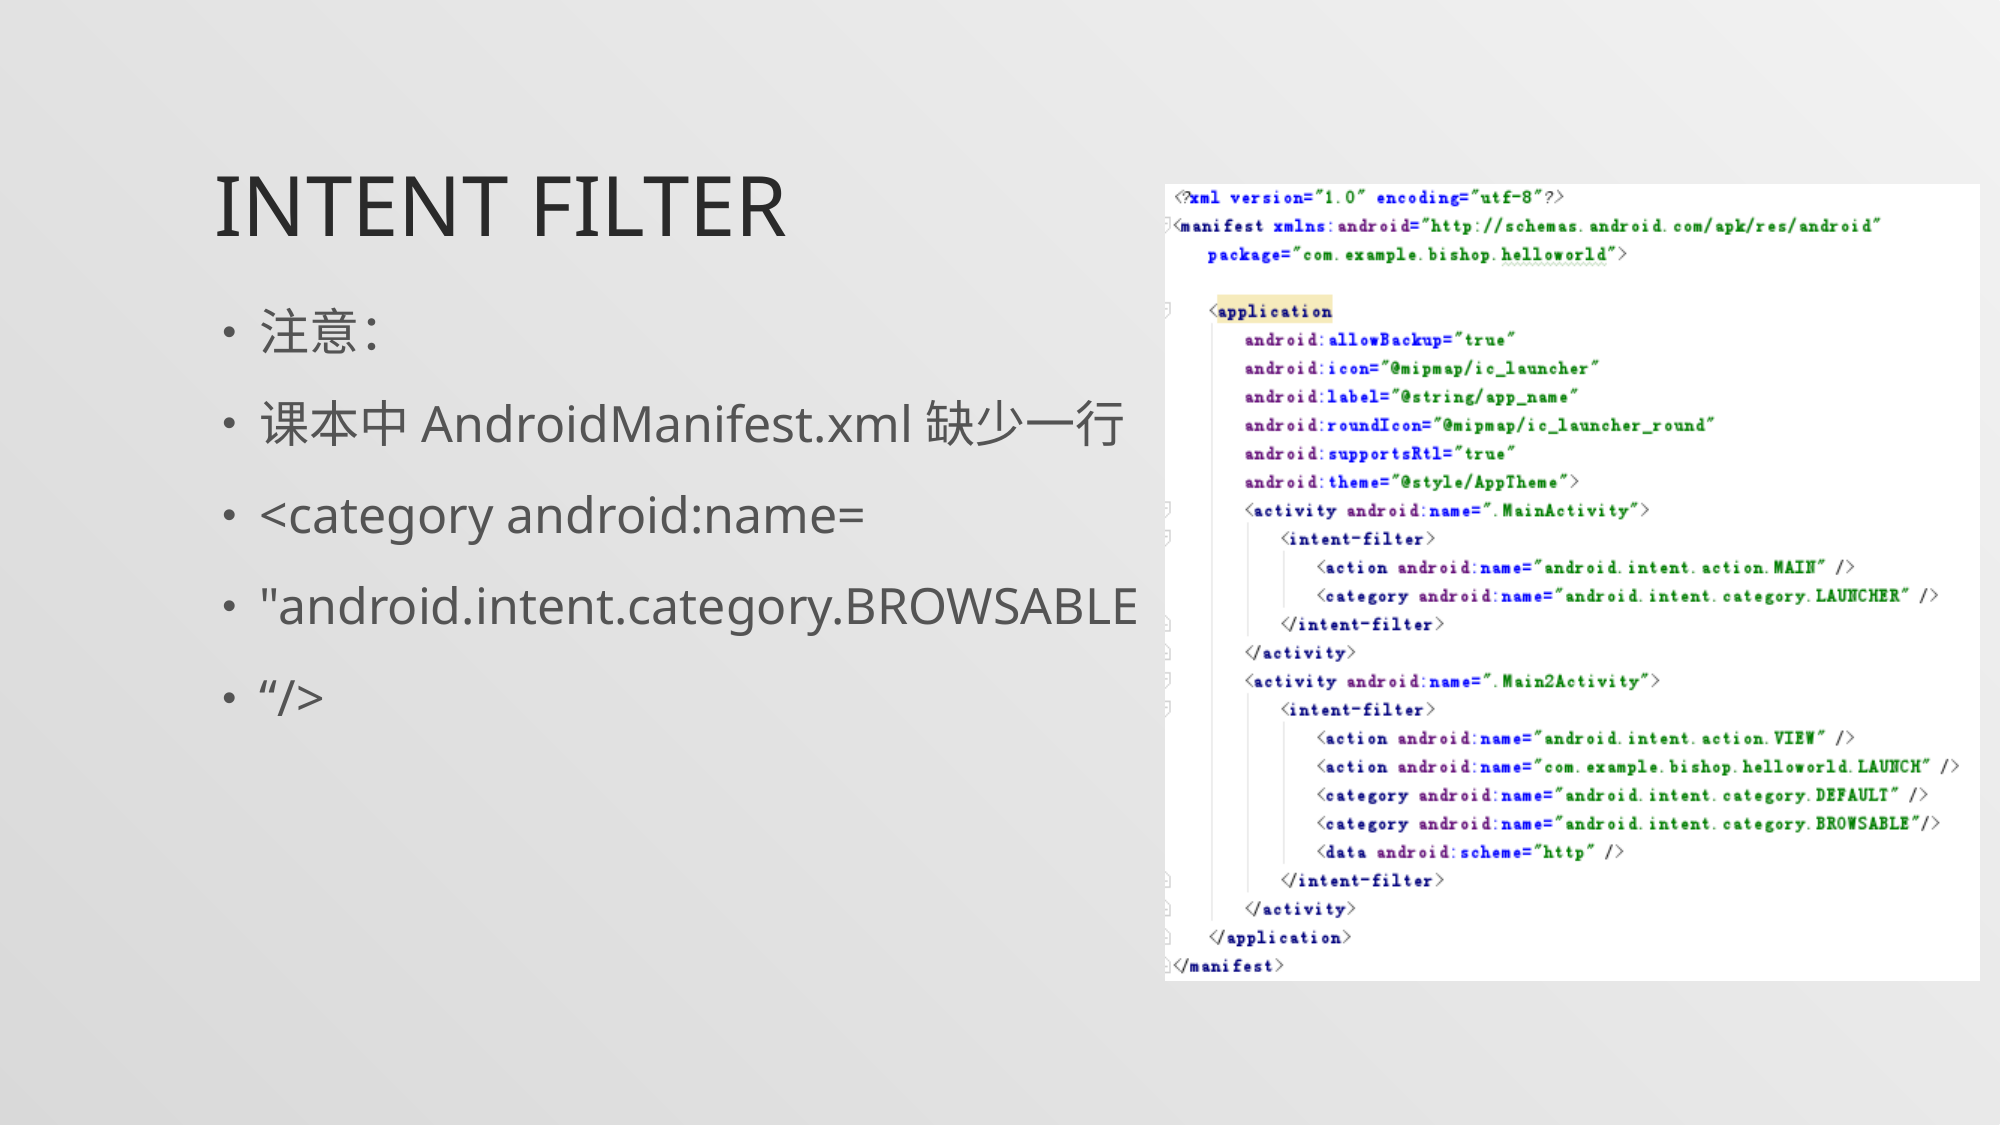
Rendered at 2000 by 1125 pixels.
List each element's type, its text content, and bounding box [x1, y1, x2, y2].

picture [1164, 184, 1980, 981]
list 注意： 课本中AndroidManifest.xml缺少一行 <category android:name= "android.intent.category.BROWSABLE “/> [199, 299, 1800, 1013]
title Intent Filter [199, 45, 1800, 263]
